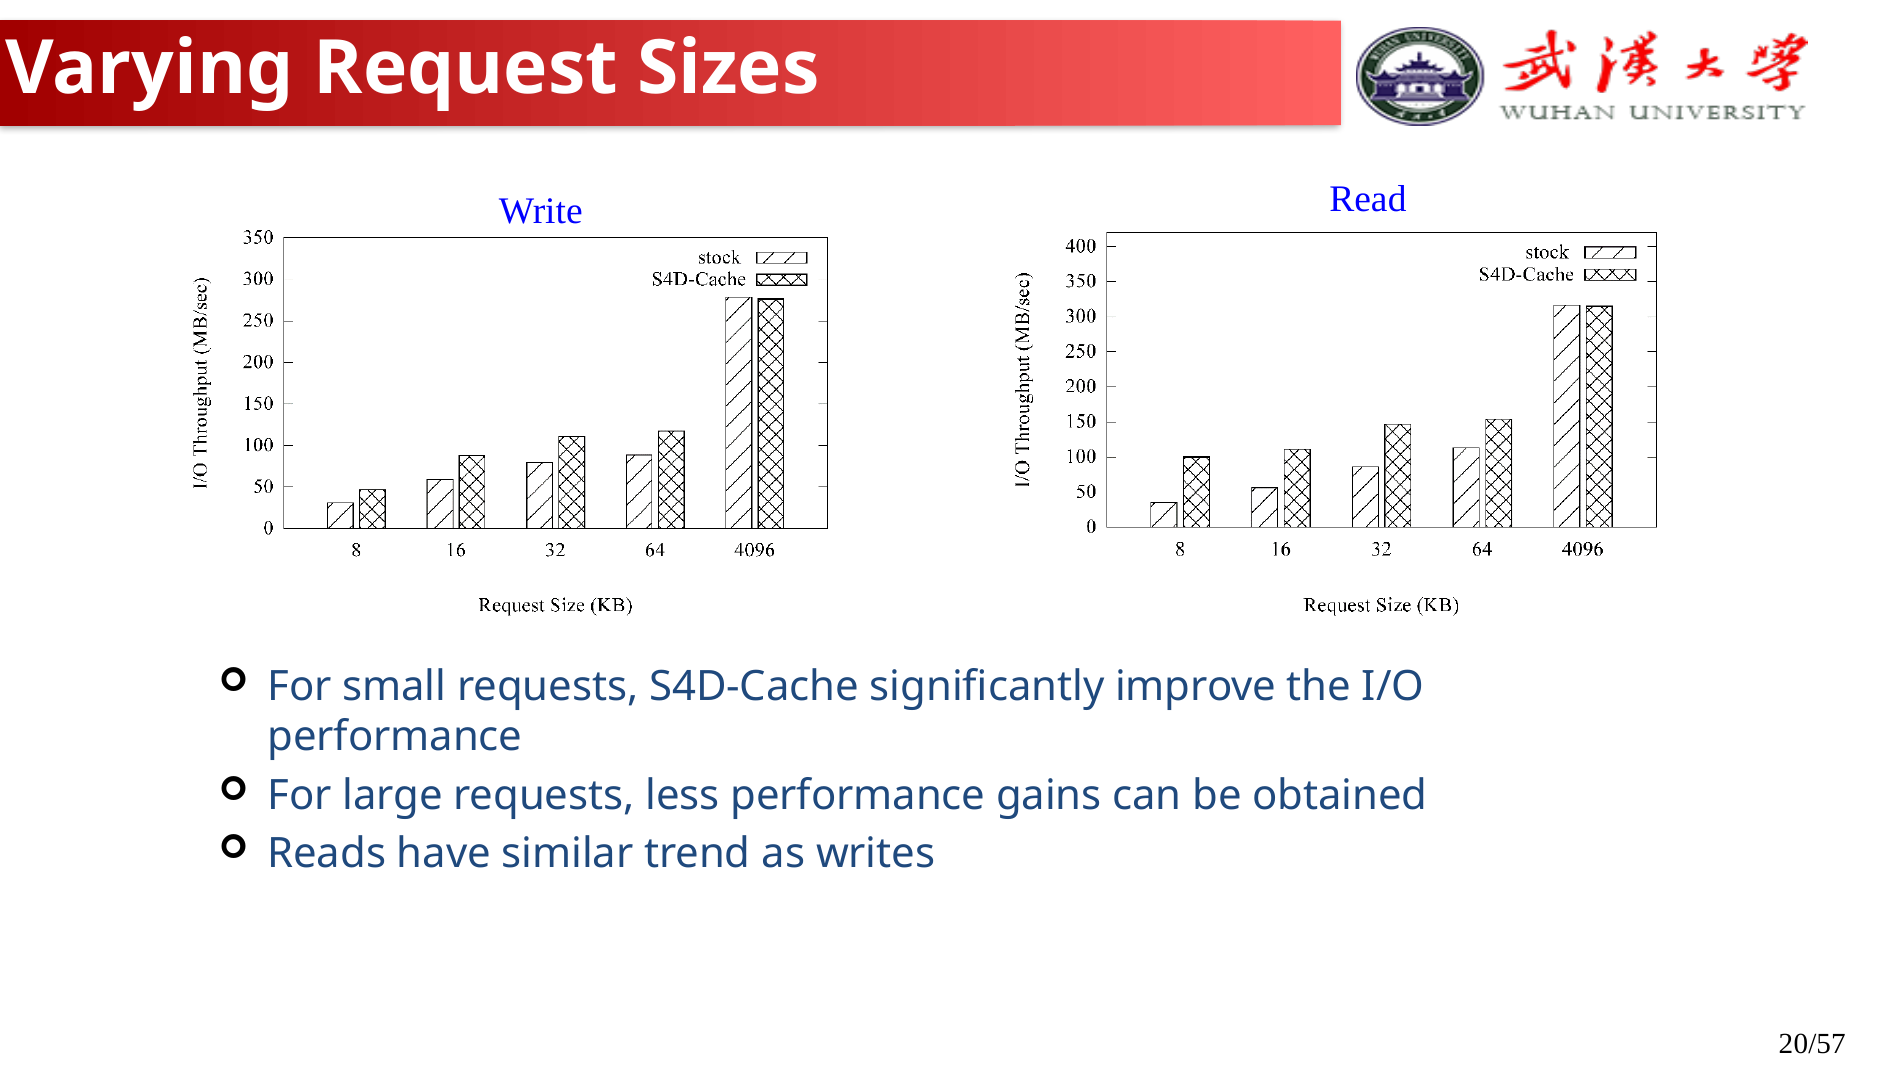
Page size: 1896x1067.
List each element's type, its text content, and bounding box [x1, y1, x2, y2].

text_box Write [415, 178, 666, 227]
title Varying Request Sizes [0, 10, 1342, 134]
picture [191, 228, 829, 616]
text_box For small requests, S4D-Cache significantly improve the I/O performance For large requests, less performance gains can be obtained Reads have similar trend as writes [203, 651, 1692, 887]
picture [1012, 231, 1659, 616]
picture [1356, 27, 1808, 126]
text_box Read [1242, 166, 1494, 227]
